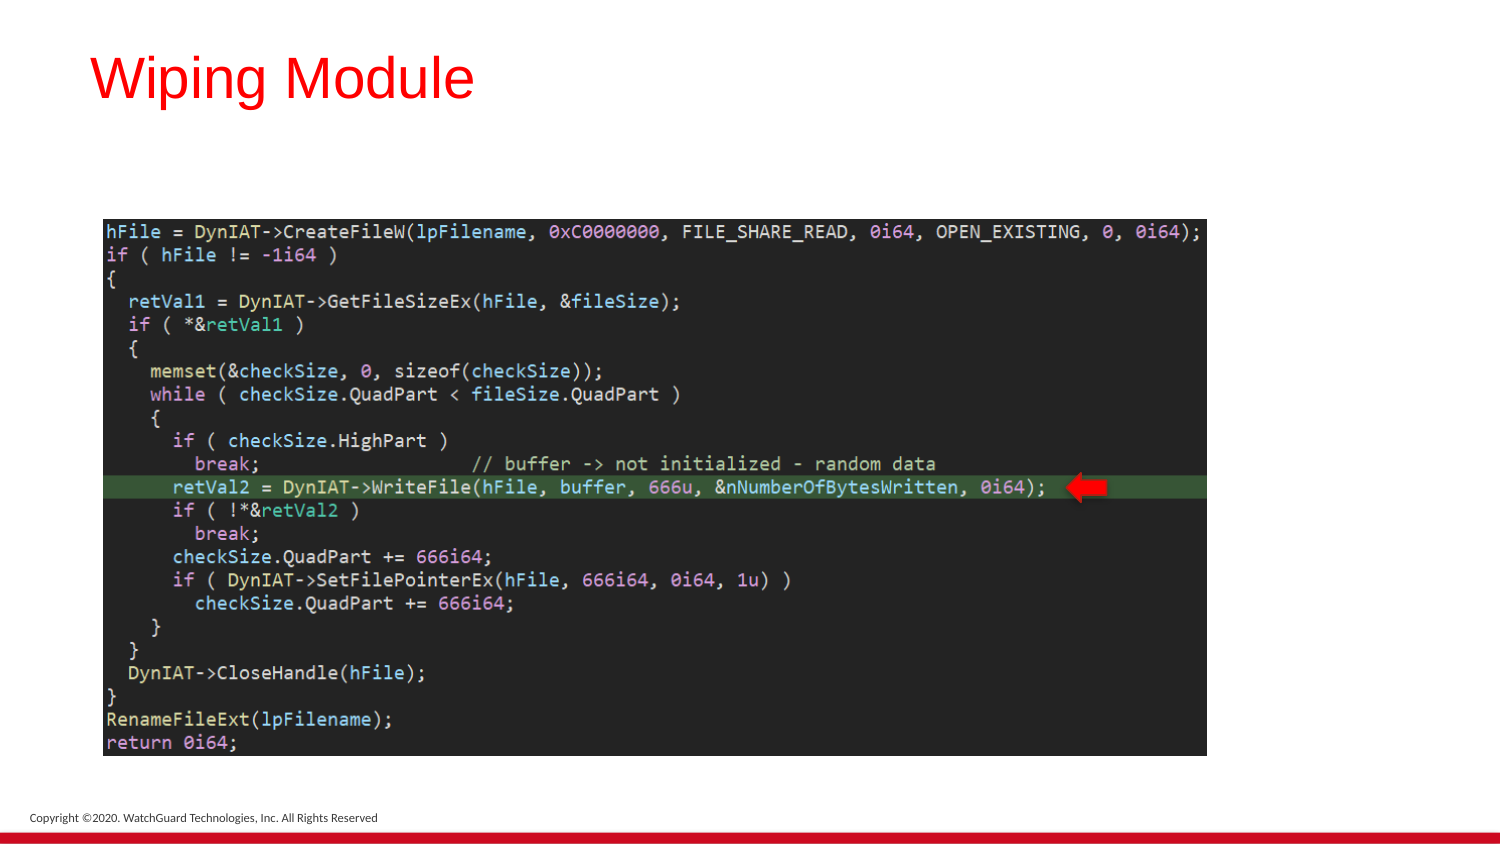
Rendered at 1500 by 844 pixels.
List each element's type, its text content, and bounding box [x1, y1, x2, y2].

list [102, 219, 1208, 756]
title Wiping Module [75, 33, 1425, 117]
